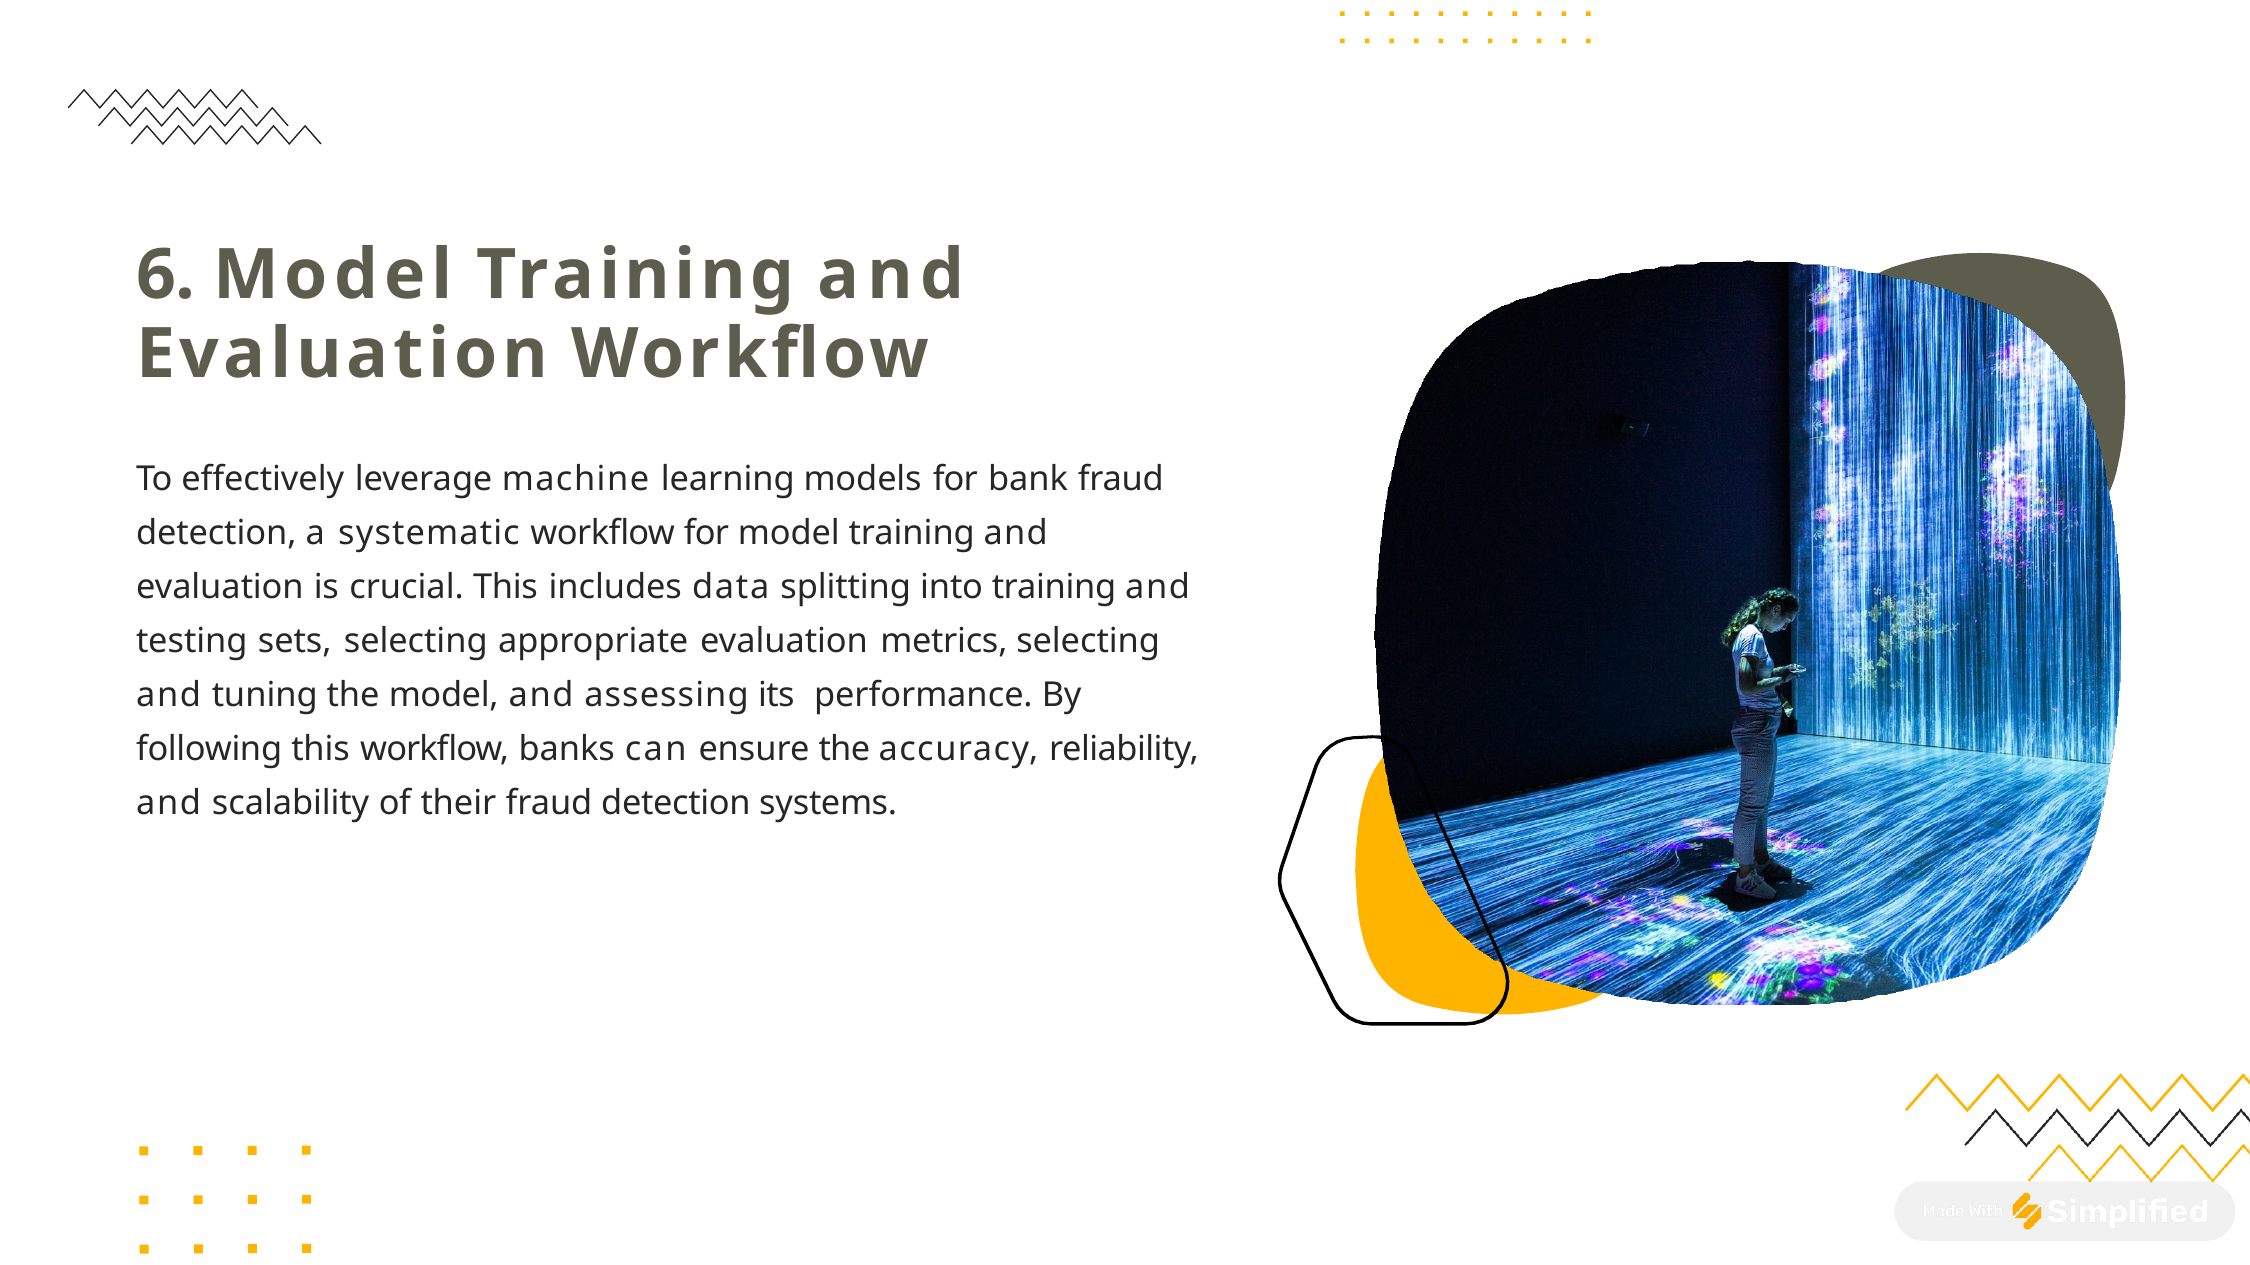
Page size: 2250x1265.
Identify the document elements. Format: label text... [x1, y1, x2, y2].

text_box [193, 1195, 203, 1205]
text_box [302, 1243, 312, 1253]
text_box [2030, 1073, 2089, 1106]
text_box [248, 1244, 257, 1254]
text_box [247, 1195, 257, 1204]
text_box [67, 88, 259, 109]
picture [1894, 1108, 2250, 1241]
text_box [193, 1244, 203, 1254]
text_box [130, 124, 322, 145]
text_box [2153, 1073, 2211, 1106]
text_box [1907, 1073, 1966, 1106]
text_box [1969, 1073, 2027, 1106]
text_box [139, 1244, 149, 1254]
title 6. Model Training and Evaluation Workflow [134, 223, 1225, 444]
text_box [139, 1195, 149, 1205]
text_box [302, 1194, 311, 1204]
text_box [1277, 252, 2126, 1026]
text_box [2214, 1073, 2250, 1106]
text_box [2091, 1073, 2150, 1106]
text_box [97, 106, 289, 127]
list To effectively leverage machine learning models for bank fraud detection, a systematic workflow for model training and evaluation is crucial. This includes data splitting into training and testing sets, selecting appropriate evaluation metrics, selecting and tuning the model, and assessing its performance. By following this workflow, banks can ensure the accuracy, reliability, and scalability of their fraud detection systems. [134, 444, 1219, 1162]
